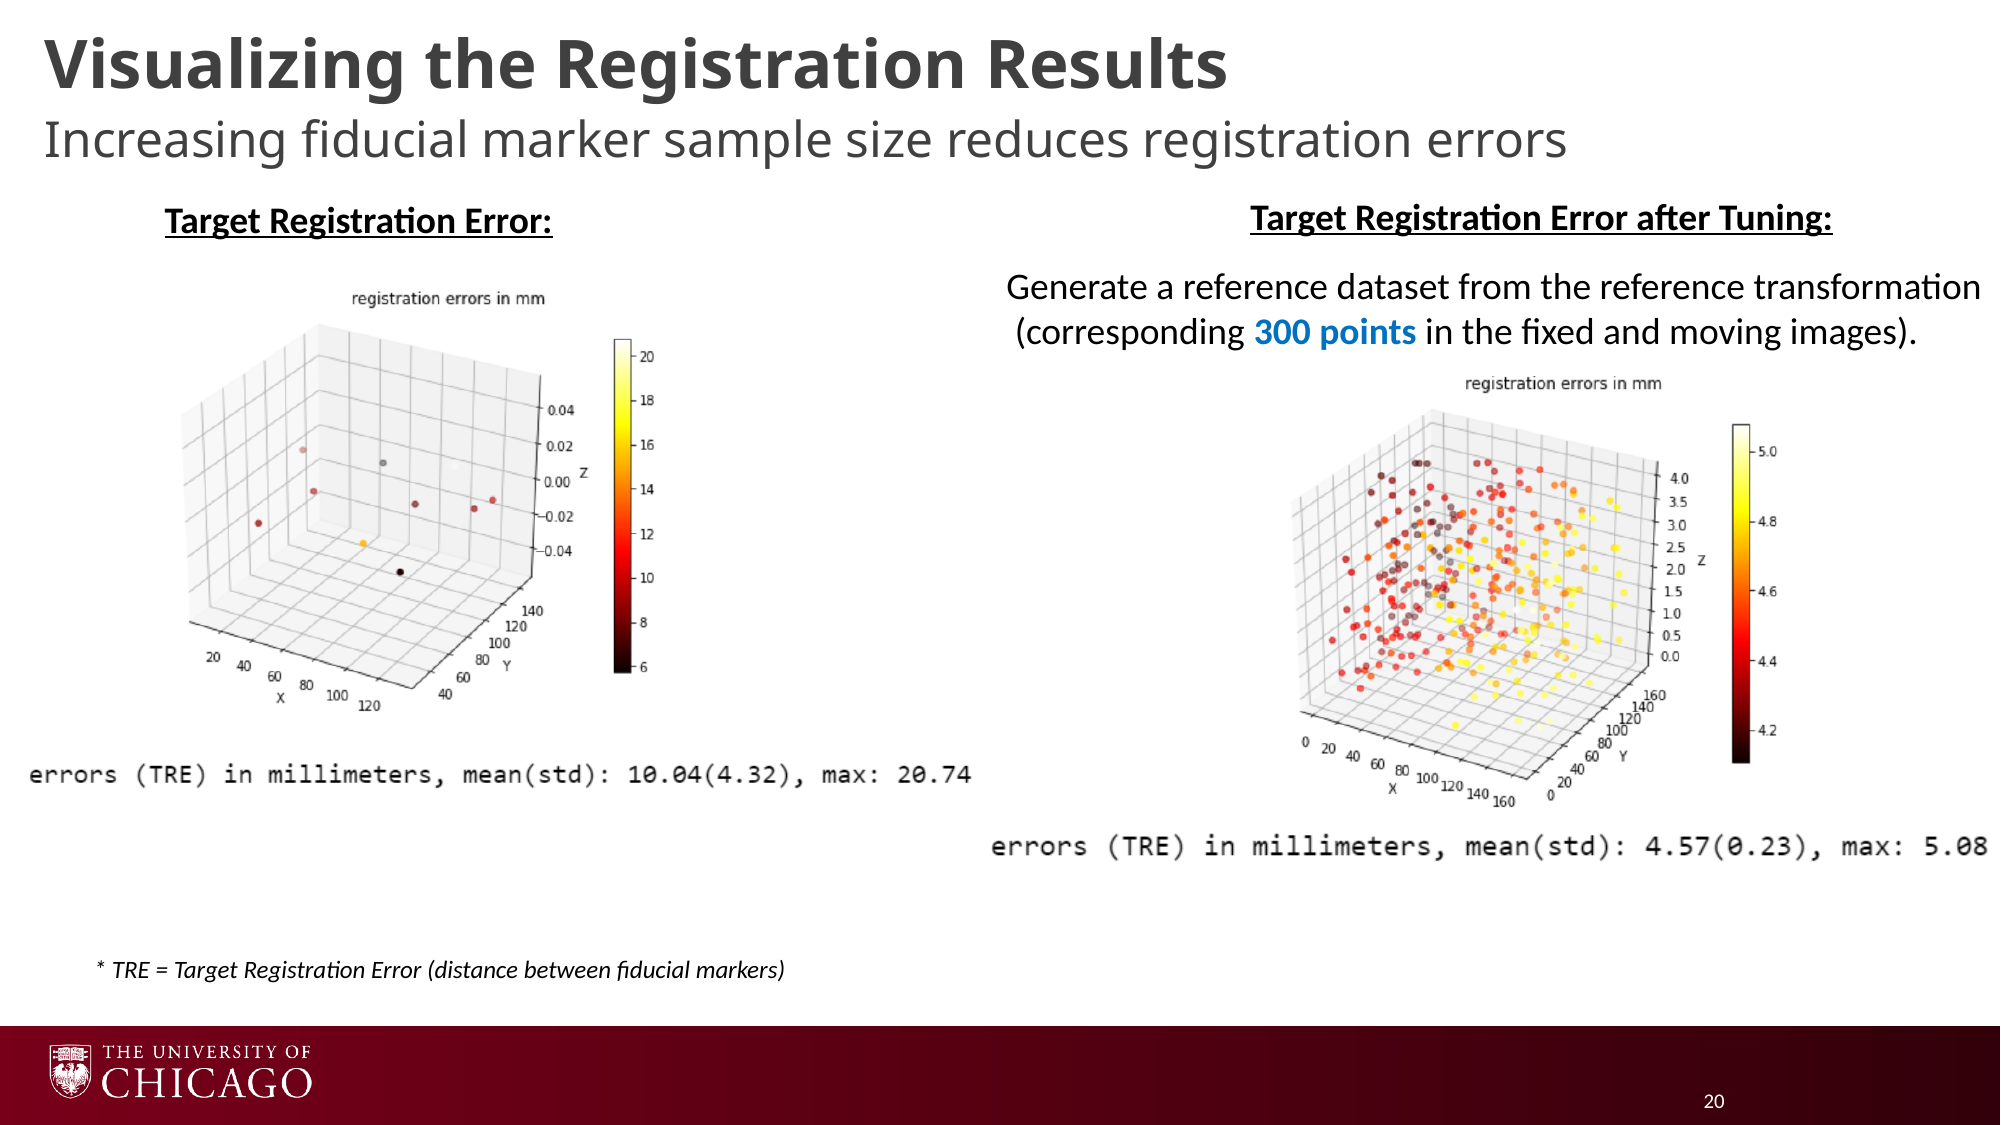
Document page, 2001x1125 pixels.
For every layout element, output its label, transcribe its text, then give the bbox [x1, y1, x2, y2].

text_box Target Registration Error after Tuning: [1235, 185, 1898, 246]
picture [29, 753, 983, 809]
picture [155, 282, 682, 723]
text_box Target Registration Error: [79, 188, 639, 248]
picture [36, 1032, 315, 1117]
text_box 20 [1674, 1057, 1740, 1118]
text_box * TRE = Target Registration Error (distance between fiducial markers) [79, 946, 891, 991]
text_box [0, 1026, 2000, 1125]
text_box Visualizing the Registration Results Increasing fiducial marker sample size reduces registration errors [29, 5, 1968, 176]
picture [991, 370, 2000, 884]
text_box Generate a reference dataset from the reference transformation (corresponding 300 points in the fixed and moving images). [991, 254, 2000, 359]
